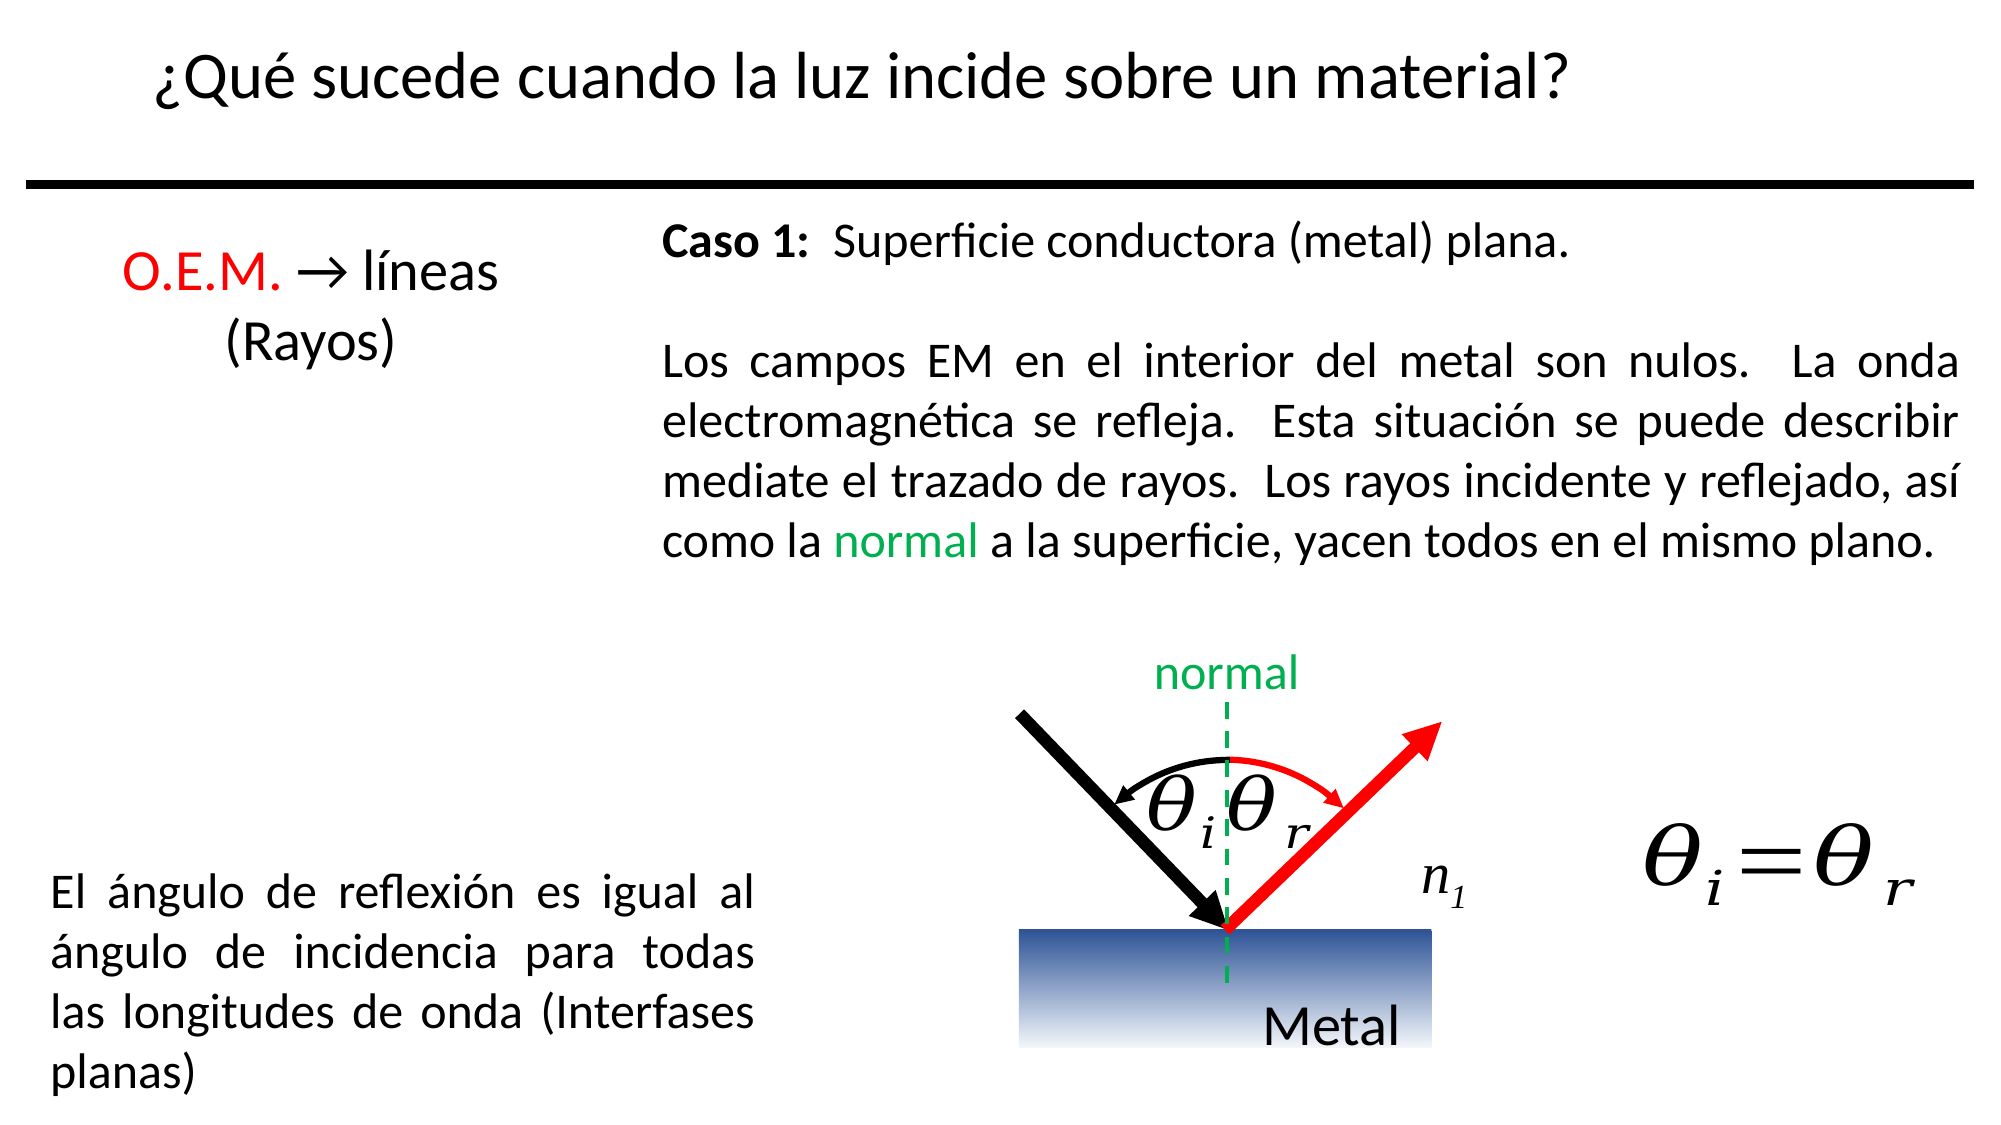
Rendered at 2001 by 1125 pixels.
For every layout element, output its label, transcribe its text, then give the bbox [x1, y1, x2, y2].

list ¿Qué sucede cuando la luz incide sobre un material? [137, 33, 1917, 159]
text_box O.E.M. → líneas (Rayos) [24, 224, 598, 380]
text_box El ángulo de reflexión es igual al ángulo de incidencia para todas las longitudes de onda (Interfases planas) [35, 850, 770, 1125]
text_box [1019, 631, 1518, 1107]
text_box Caso 1: Superficie conductora (metal) plana. Los campos EM en el interior del metal son nulos. La onda electromagnética se refleja. Esta situación se puede describir mediate el trazado de rayos. Los rayos incidente y reflejado, así como la normal a la superficie, yacen todos en el mismo plano. [647, 200, 1976, 575]
